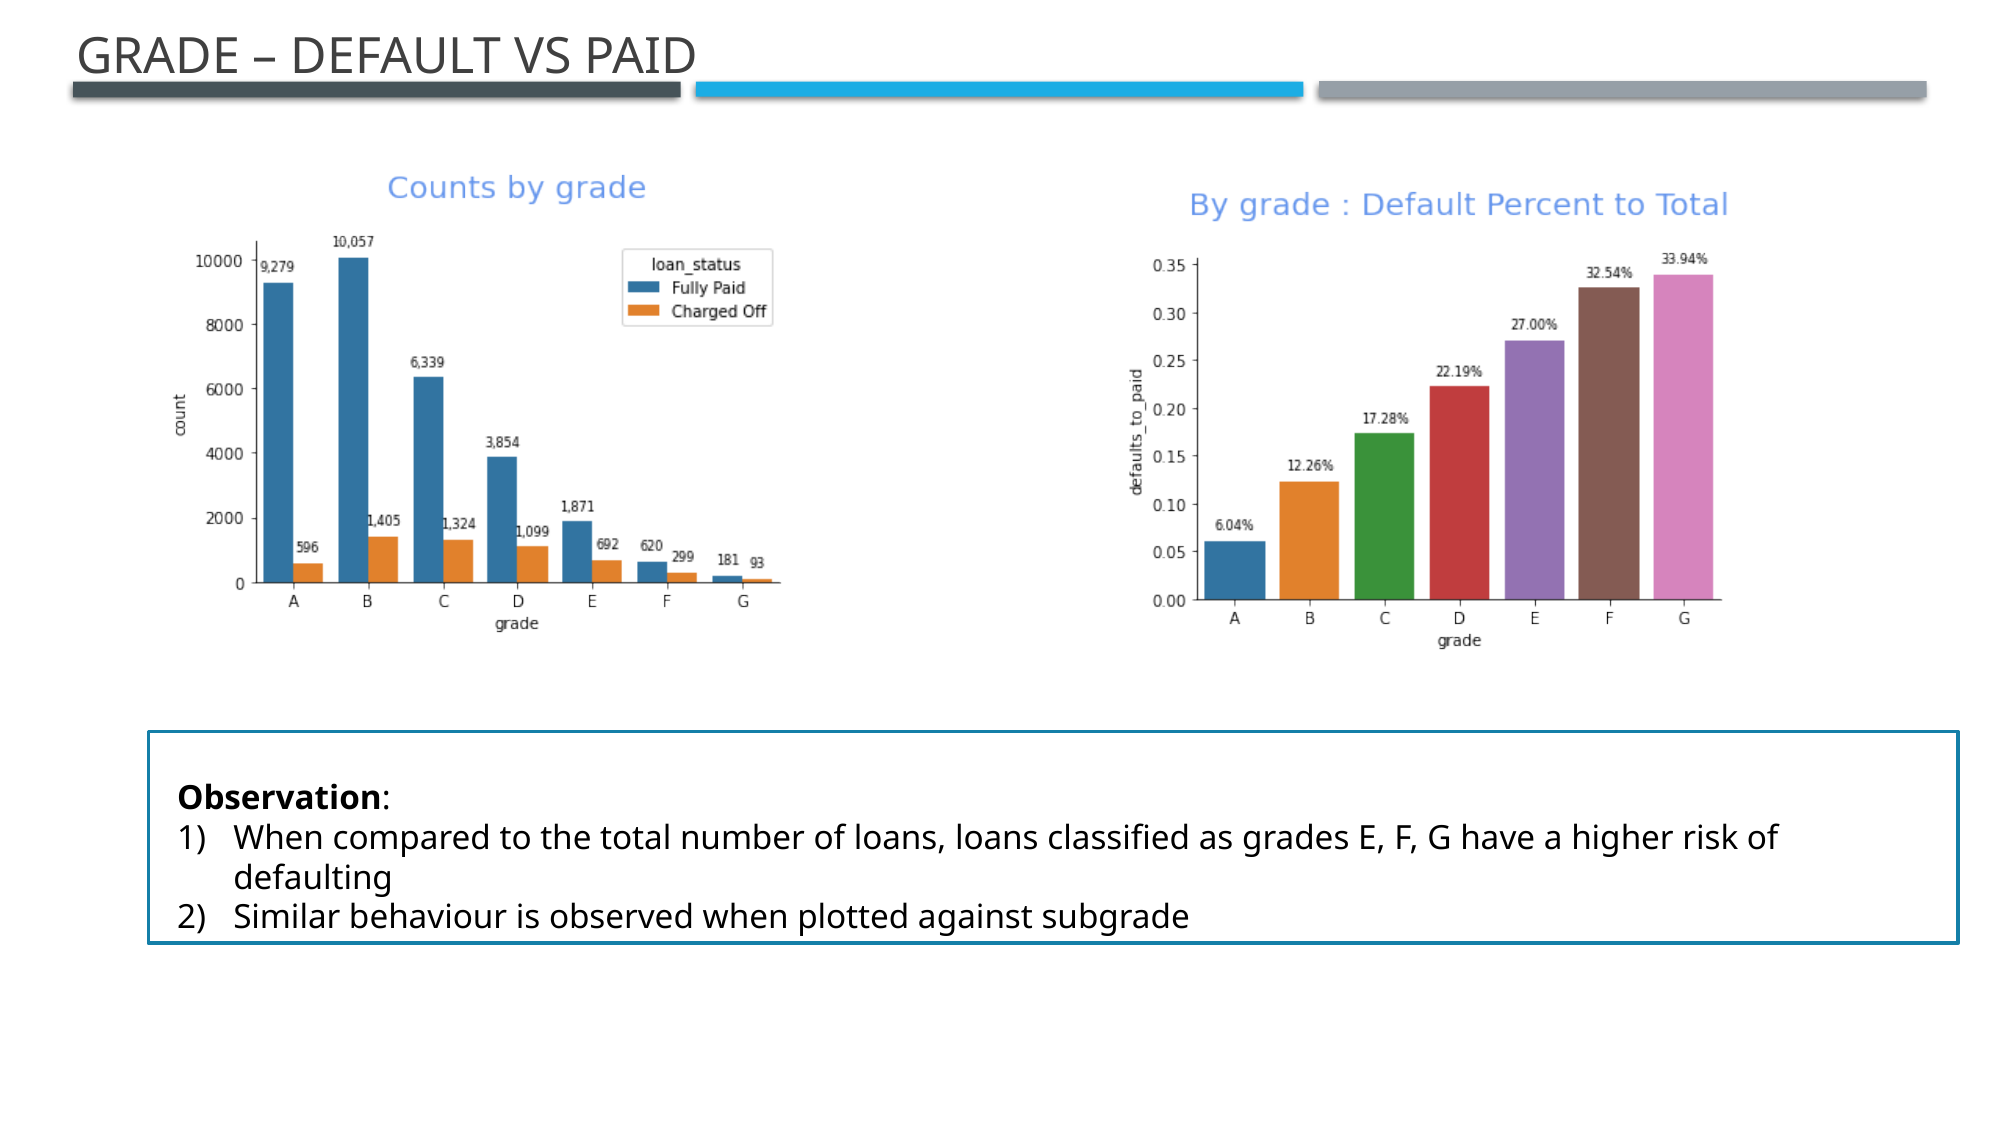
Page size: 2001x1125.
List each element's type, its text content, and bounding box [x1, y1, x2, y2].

text_box Observation: When compared to the total number of loans, loans classified as grades E, F, G have a higher risk of defaulting Similar behaviour is observed when plotted against subgrade [162, 768, 1934, 943]
text_box [147, 730, 1960, 945]
title grade – Default vs PAID [61, 6, 1871, 92]
picture [1116, 181, 1740, 659]
picture [161, 164, 791, 642]
